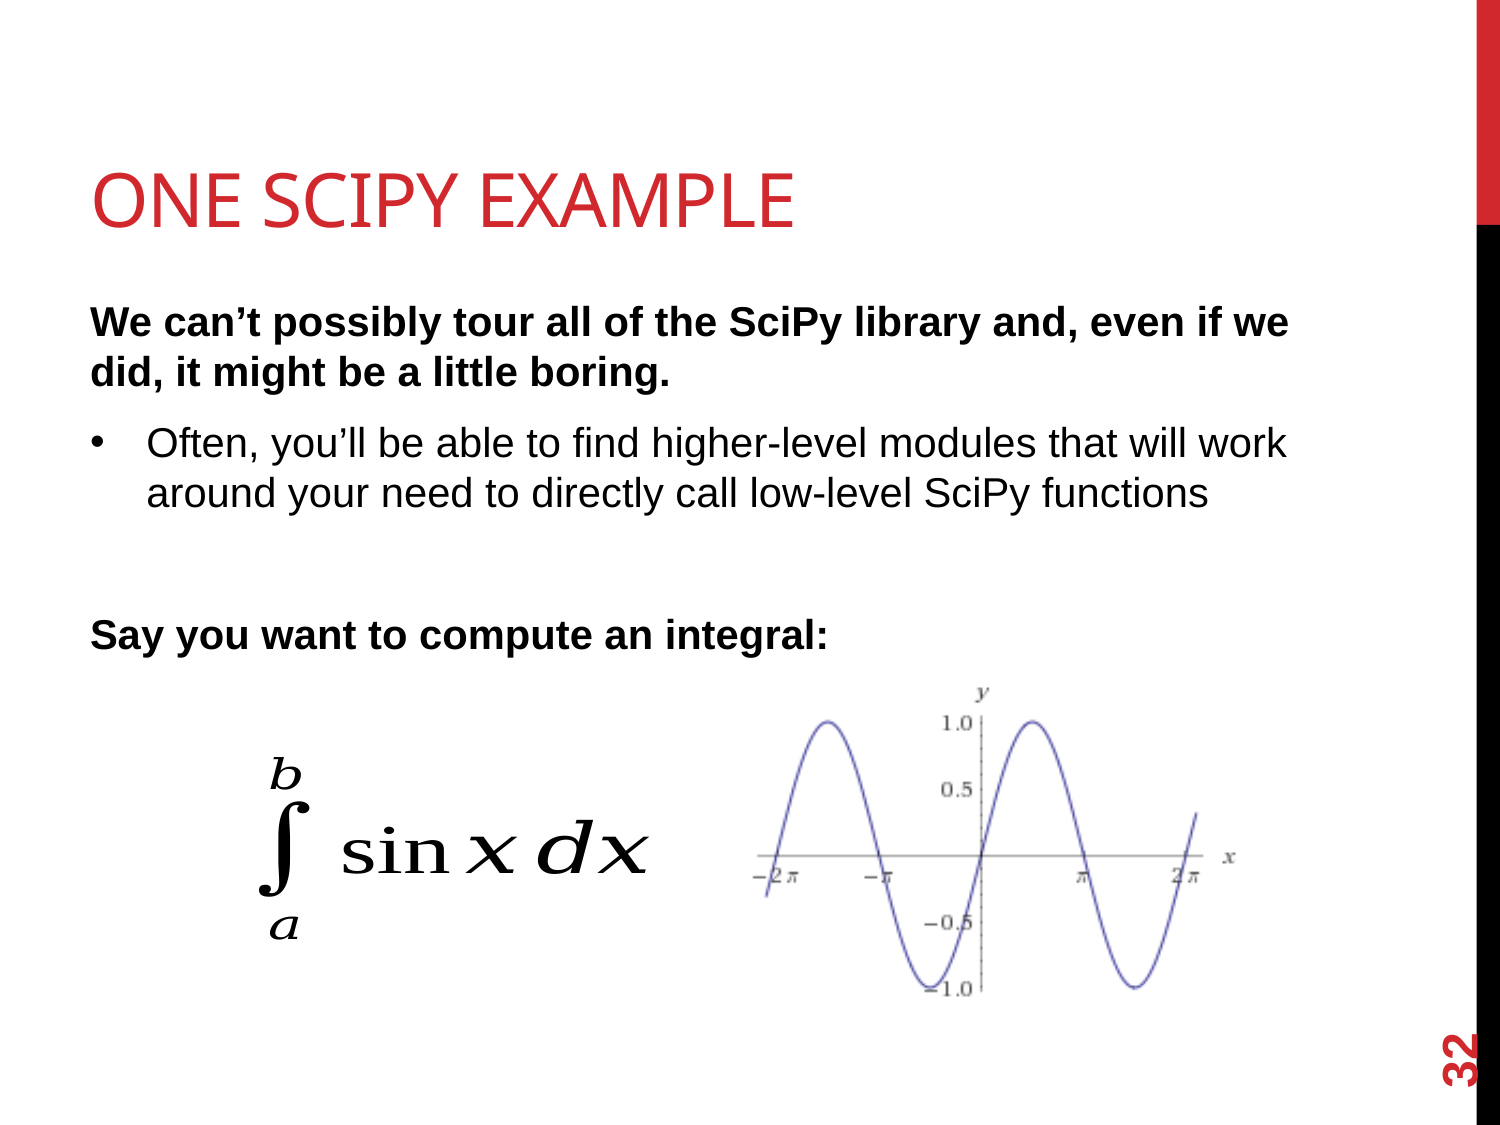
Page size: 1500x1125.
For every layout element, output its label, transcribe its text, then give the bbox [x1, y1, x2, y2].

slide_number 32 [1427, 887, 1488, 1104]
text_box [243, 670, 1252, 1029]
title One SciPy Example [75, 25, 1025, 250]
list We can’t possibly tour all of the SciPy library and, even if we did, it might be a little boring. Often, you’ll be able to find higher-level modules that will work around your need to directly call low-level SciPy functions Say you want to compute an integral: [75, 287, 1325, 1005]
